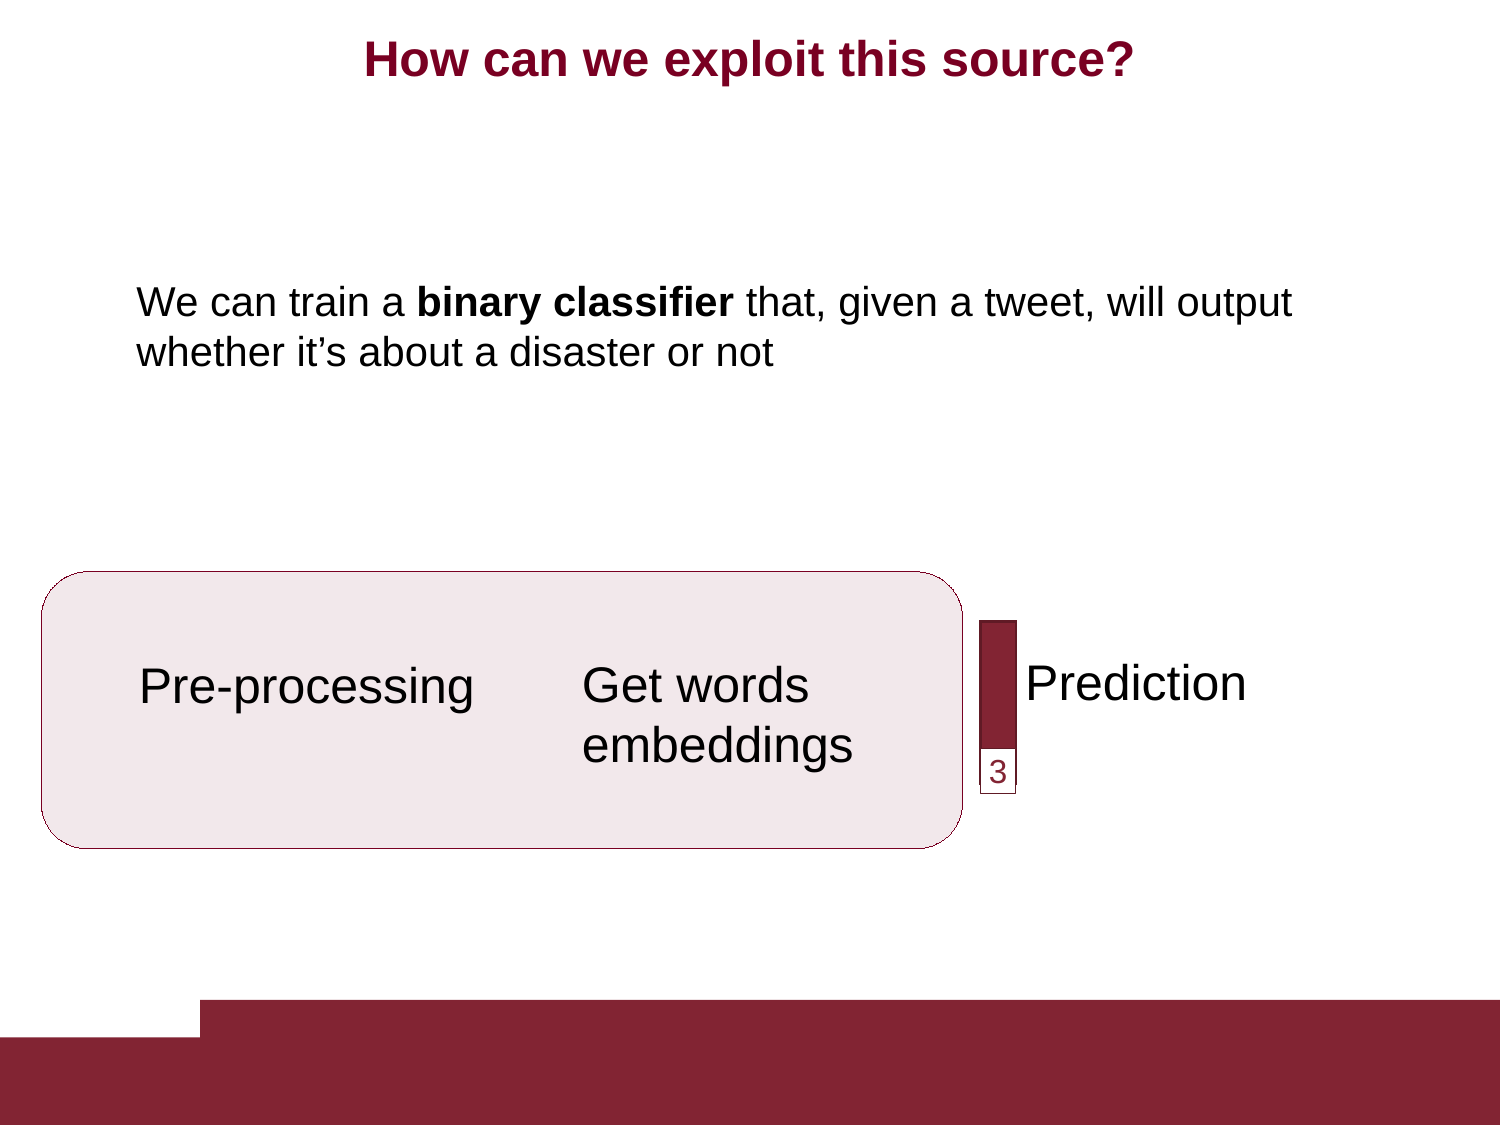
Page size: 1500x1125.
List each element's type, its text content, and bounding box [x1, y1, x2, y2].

text_box How can we exploit this source? [129, 18, 1370, 102]
text_box Get words embeddings [566, 644, 949, 768]
text_box 3 [962, 743, 1034, 798]
text_box [979, 620, 1017, 743]
text_box Prediction [1017, 642, 1392, 767]
text_box Pre-processing [123, 646, 506, 768]
text_box We can train a binary classifier that, given a tweet, will output whether it’s about a disaster or not [121, 266, 1362, 416]
text_box [41, 571, 963, 849]
